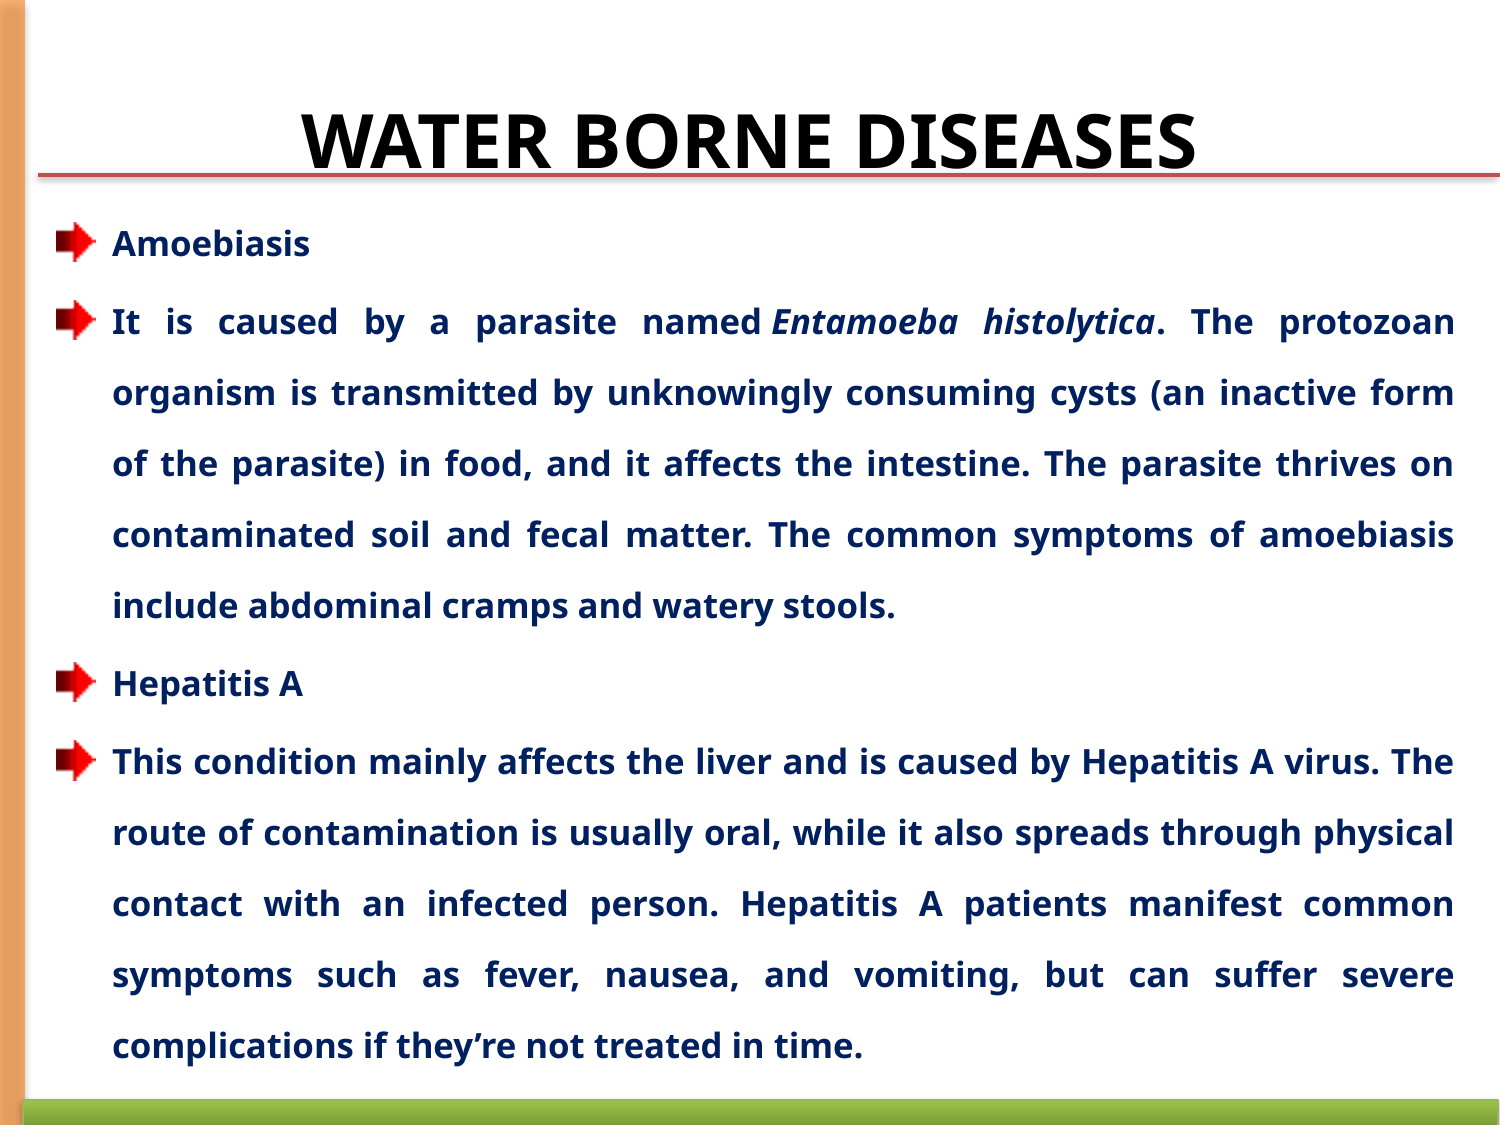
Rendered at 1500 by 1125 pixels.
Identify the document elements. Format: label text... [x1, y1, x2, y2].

picture [56, 662, 96, 702]
list Amoebiasis It is caused by a parasite named Entamoeba histolytica. The protozoan organism is transmitted by unknowingly consuming cysts (an inactive form of the parasite) in food, and it affects the intestine. The parasite thrives on contaminated soil and fecal matter. The common symptoms of amoebiasis include abdominal cramps and watery stools. Hepatitis A This condition mainly affects the liver and is caused by Hepatitis A virus. The route of contamination is usually oral, while it also spreads through physical contact with an infected person. Hepatitis A patients manifest common symptoms such as fever, nausea, and vomiting, but can suffer severe complications if they’re not treated in time. [41, 184, 1471, 1080]
picture [56, 222, 96, 262]
picture [56, 740, 96, 781]
title WATER BORNE DISEASES [75, 45, 1425, 233]
picture [56, 300, 96, 340]
